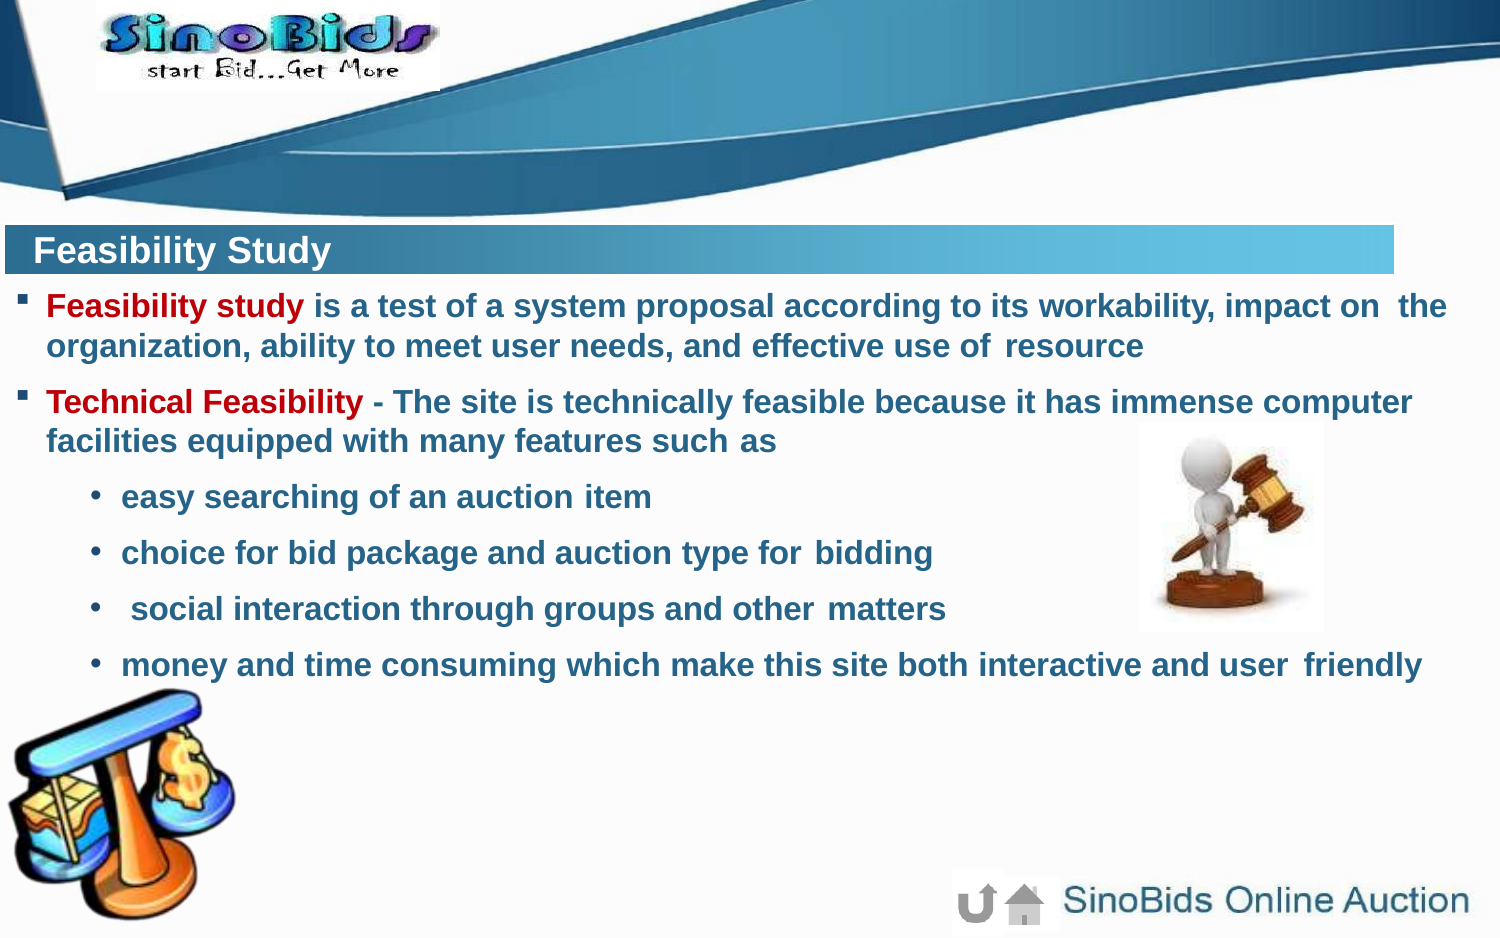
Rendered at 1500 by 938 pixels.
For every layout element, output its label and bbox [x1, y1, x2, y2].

text_box [951, 422, 1325, 938]
text_box [0, 0, 1500, 938]
